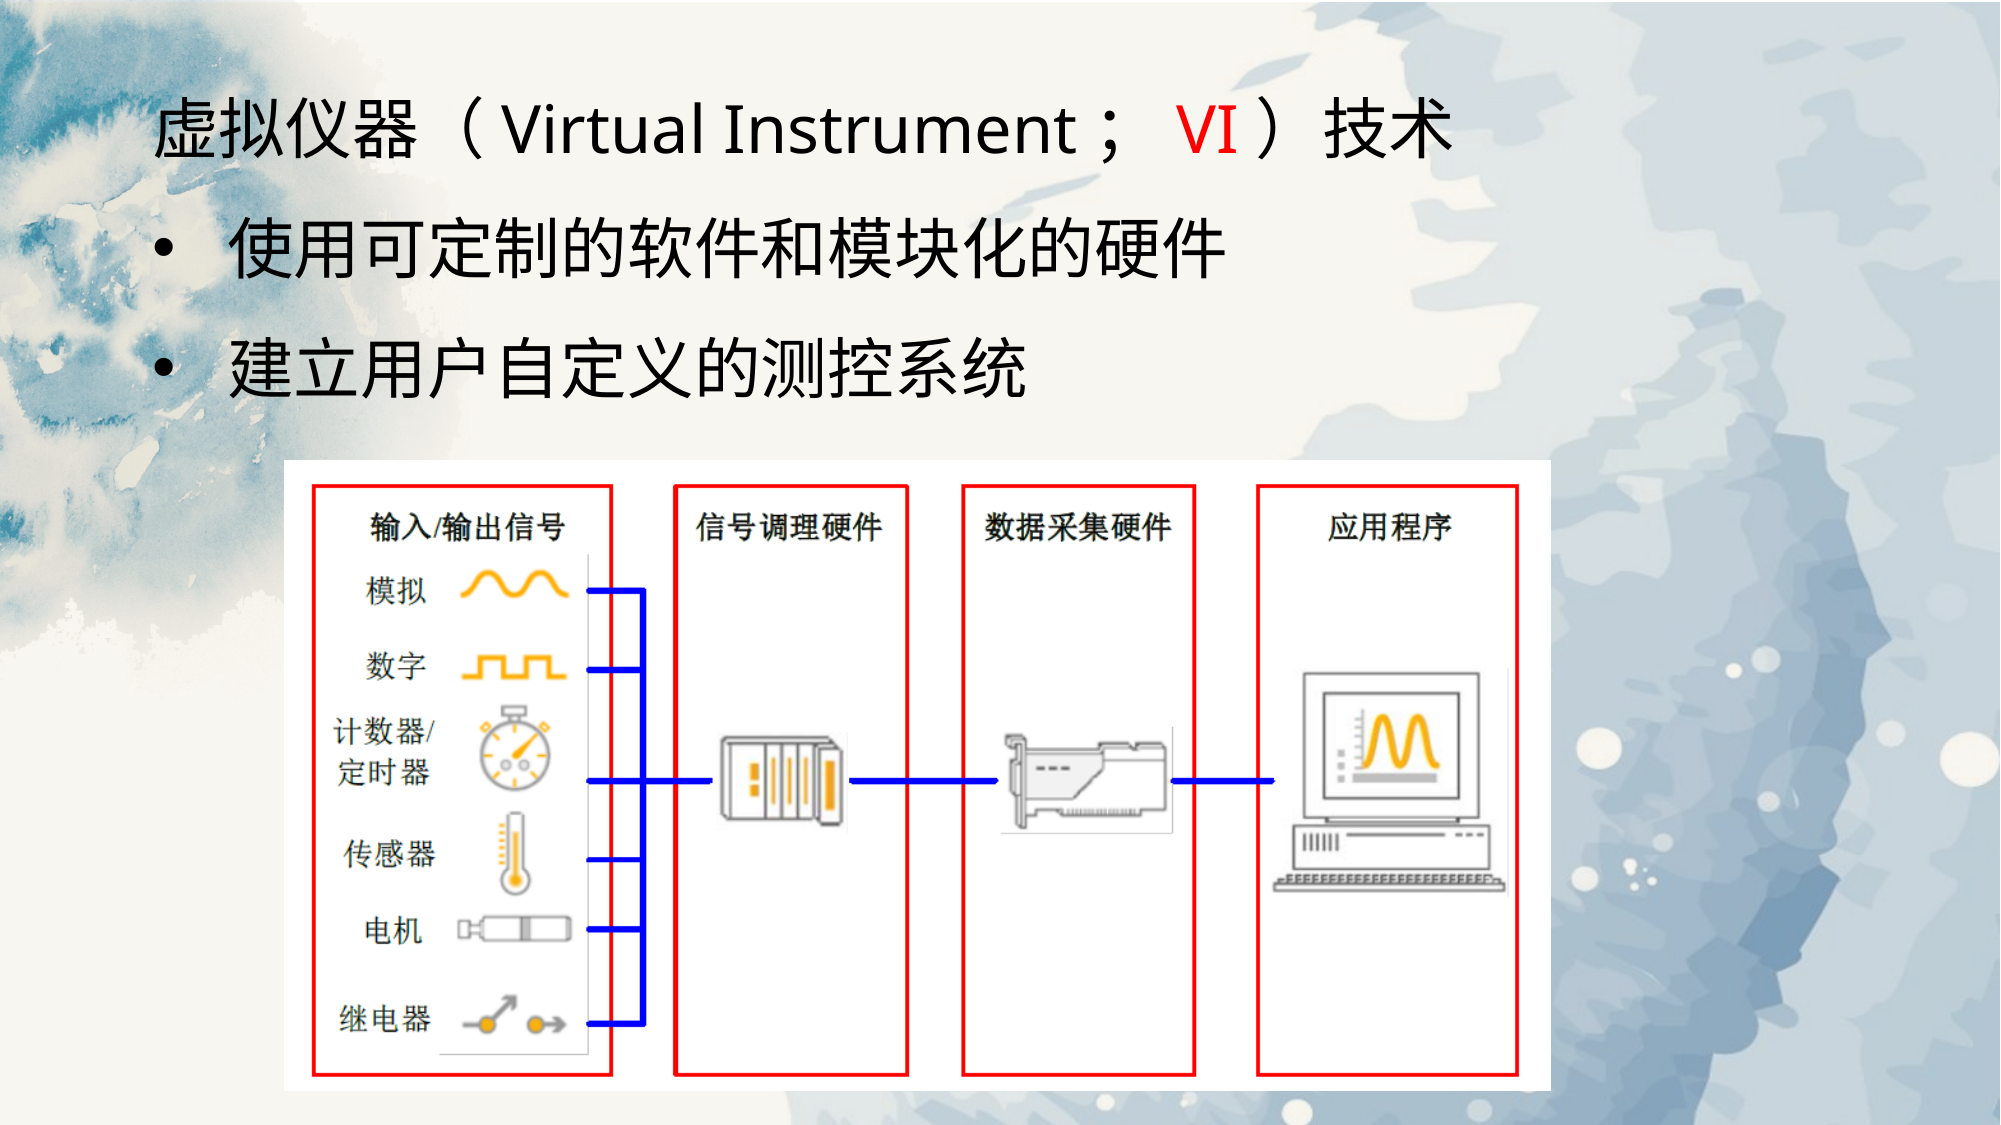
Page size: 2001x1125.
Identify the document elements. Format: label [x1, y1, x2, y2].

picture [284, 460, 1551, 1091]
text_box [0, 0, 2000, 1125]
